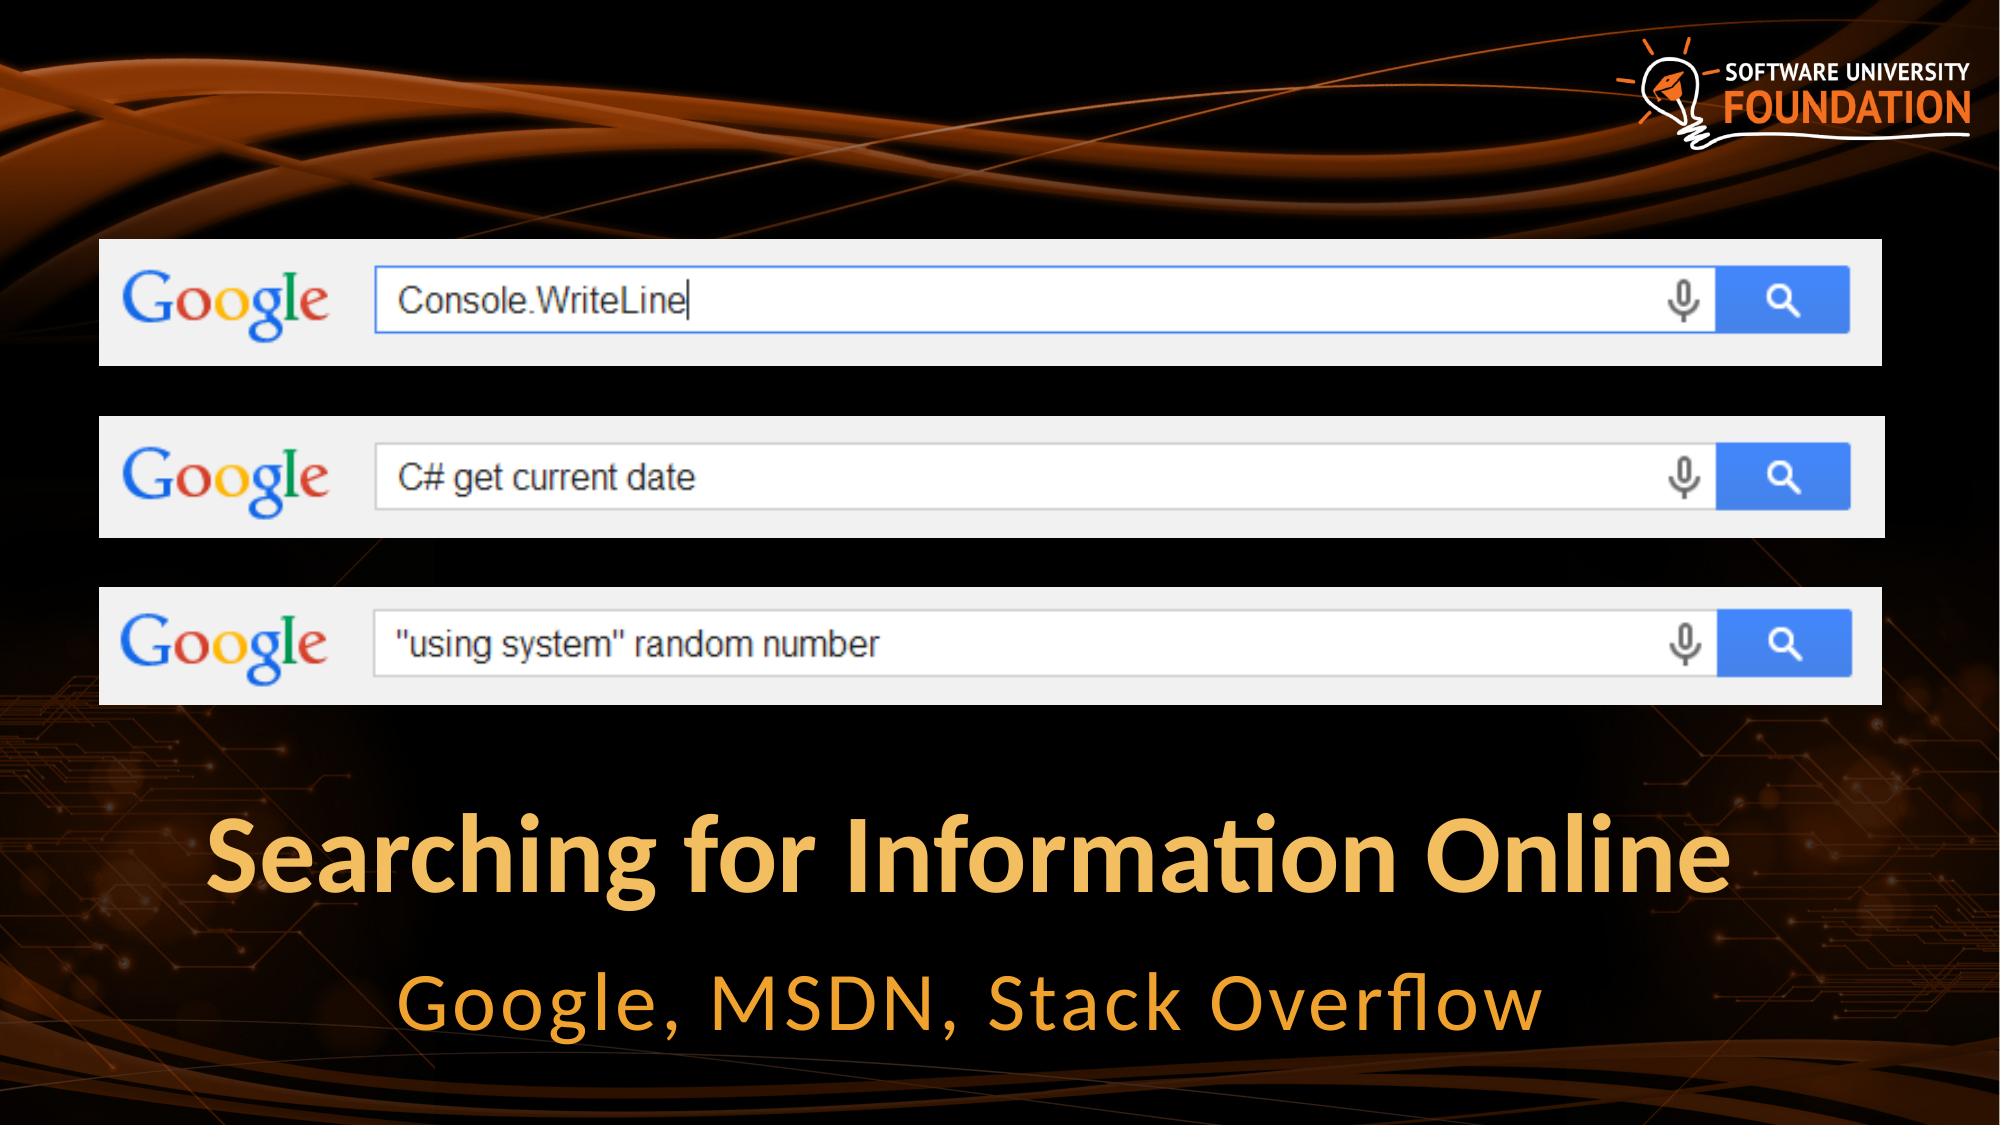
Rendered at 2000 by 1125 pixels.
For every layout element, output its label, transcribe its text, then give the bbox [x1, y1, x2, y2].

list Google, MSDN, Stack Overflow [103, 936, 1838, 1050]
picture [0, 0, 2000, 1125]
title Searching for Information Online [103, 788, 1838, 924]
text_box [99, 239, 1885, 705]
